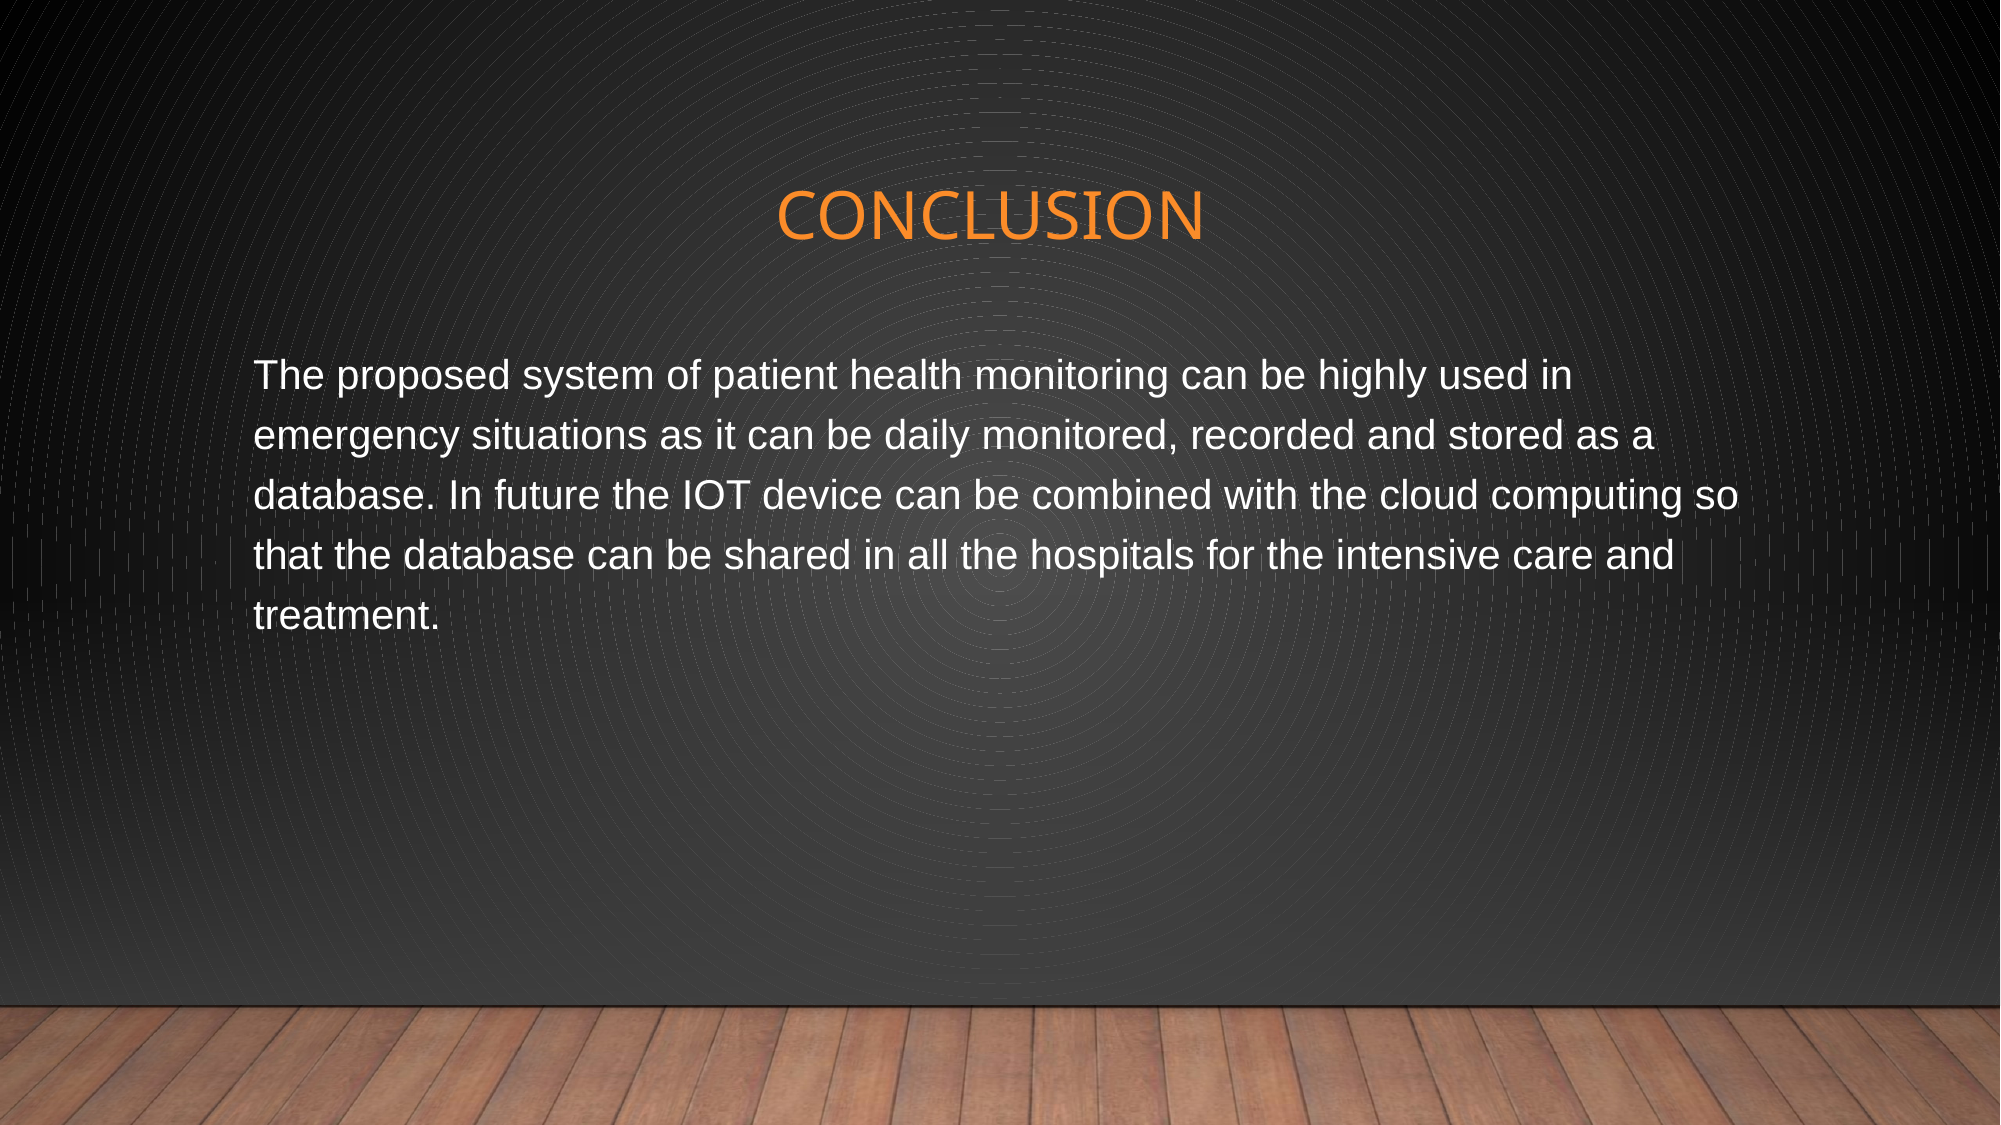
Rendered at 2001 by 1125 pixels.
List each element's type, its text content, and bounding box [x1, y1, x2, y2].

title Conclusion [238, 131, 1763, 305]
list The proposed system of patient health monitoring can be highly used in emergency situations as it can be daily monitored, recorded and stored as a database. In future the IOT device can be combined with the cloud computing so that the database can be shared in all the hospitals for the intensive care and treatment. [238, 330, 1763, 897]
picture [0, 1005, 2000, 1125]
